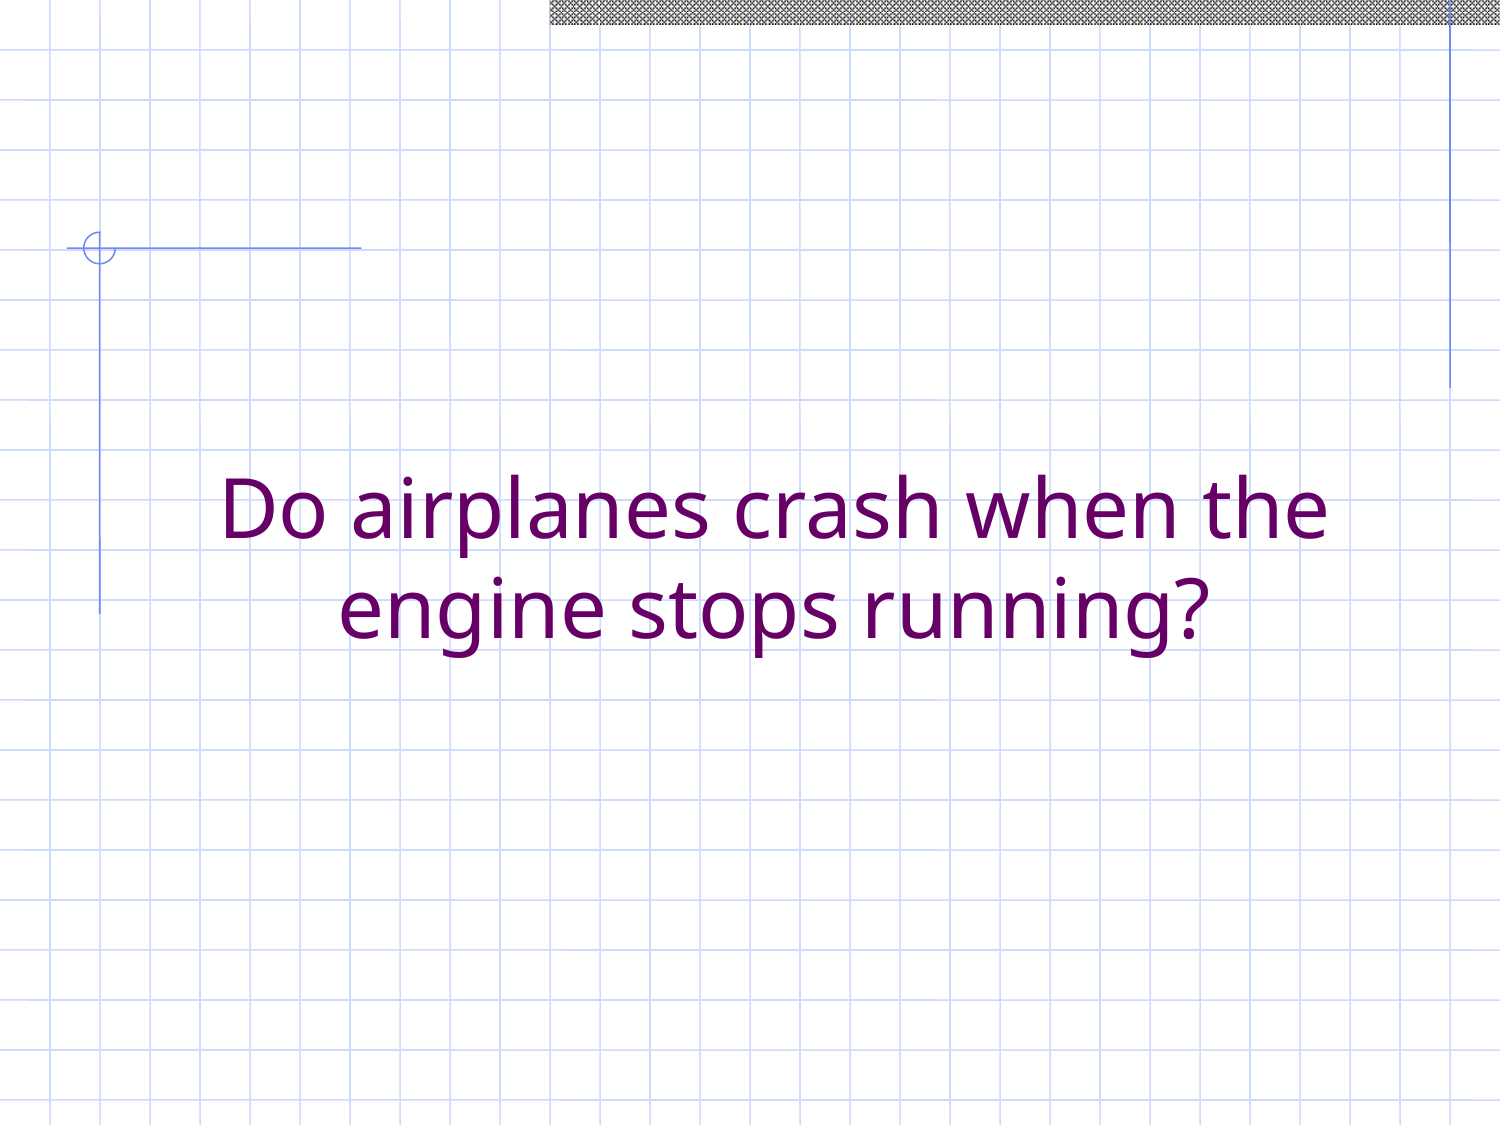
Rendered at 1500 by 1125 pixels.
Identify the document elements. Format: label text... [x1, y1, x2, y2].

picture [549, 0, 1449, 25]
text_box Do airplanes crash when the engine stops running? [137, 474, 1413, 663]
picture [1451, 0, 1500, 25]
